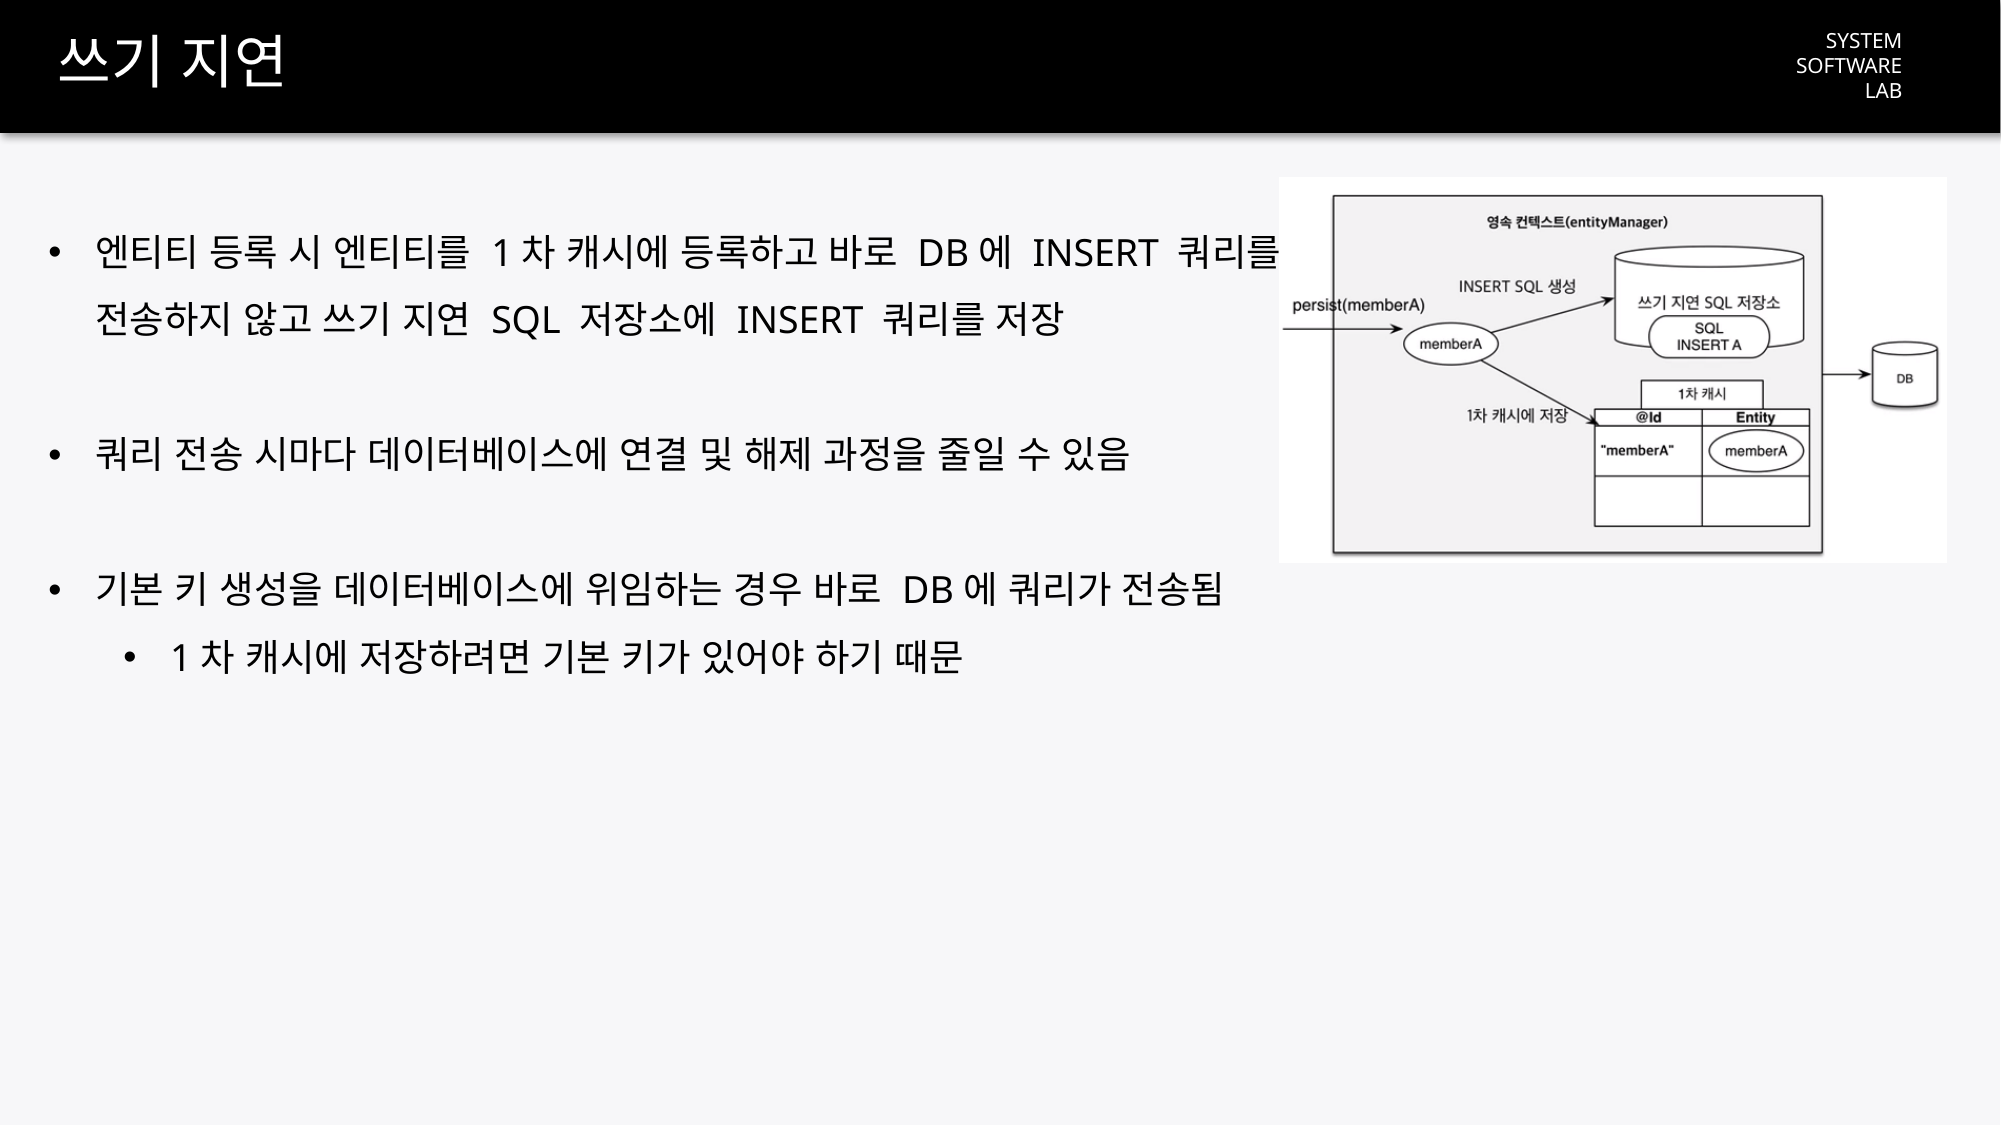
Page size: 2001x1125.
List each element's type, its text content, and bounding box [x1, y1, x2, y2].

title 쓰기 지연 [42, 25, 1694, 112]
text_box 엔티티 등록 시 엔티티를 1차 캐시에 등록하고 바로 DB에 INSERT 쿼리를 전송하지 않고 쓰기 지연 SQL 저장소에 INSERT 쿼리를 저장 쿼리 전송 시마다 데이터베이스에 연결 및 해제 과정을 줄일 수 있음 기본 키 생성을 데이터베이스에 위임하는 경우 바로 DB에 쿼리가 전송됨 1차 캐시에 저장하려면 기본 키가 있어야 하기 때문 [33, 199, 1733, 687]
picture [1278, 177, 1947, 563]
